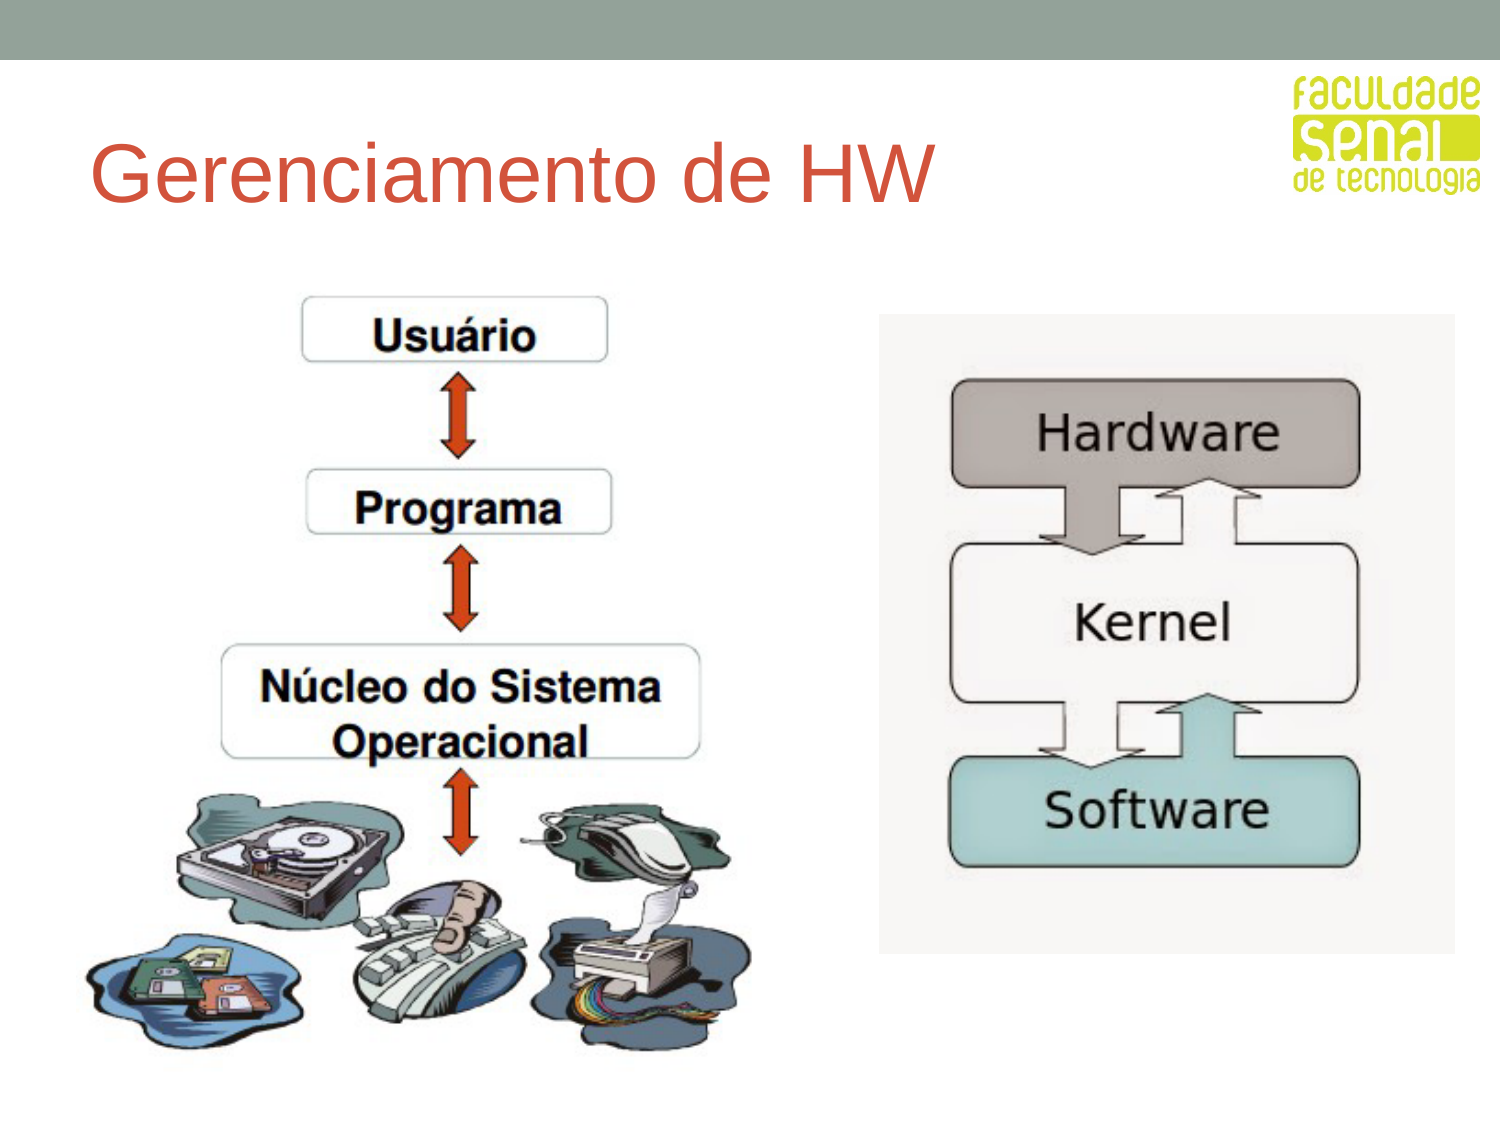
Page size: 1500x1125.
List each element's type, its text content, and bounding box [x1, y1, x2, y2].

text_box Gerenciamento de HW [74, 87, 1425, 250]
picture [879, 314, 1456, 955]
picture [1293, 76, 1480, 195]
picture [76, 278, 774, 1090]
